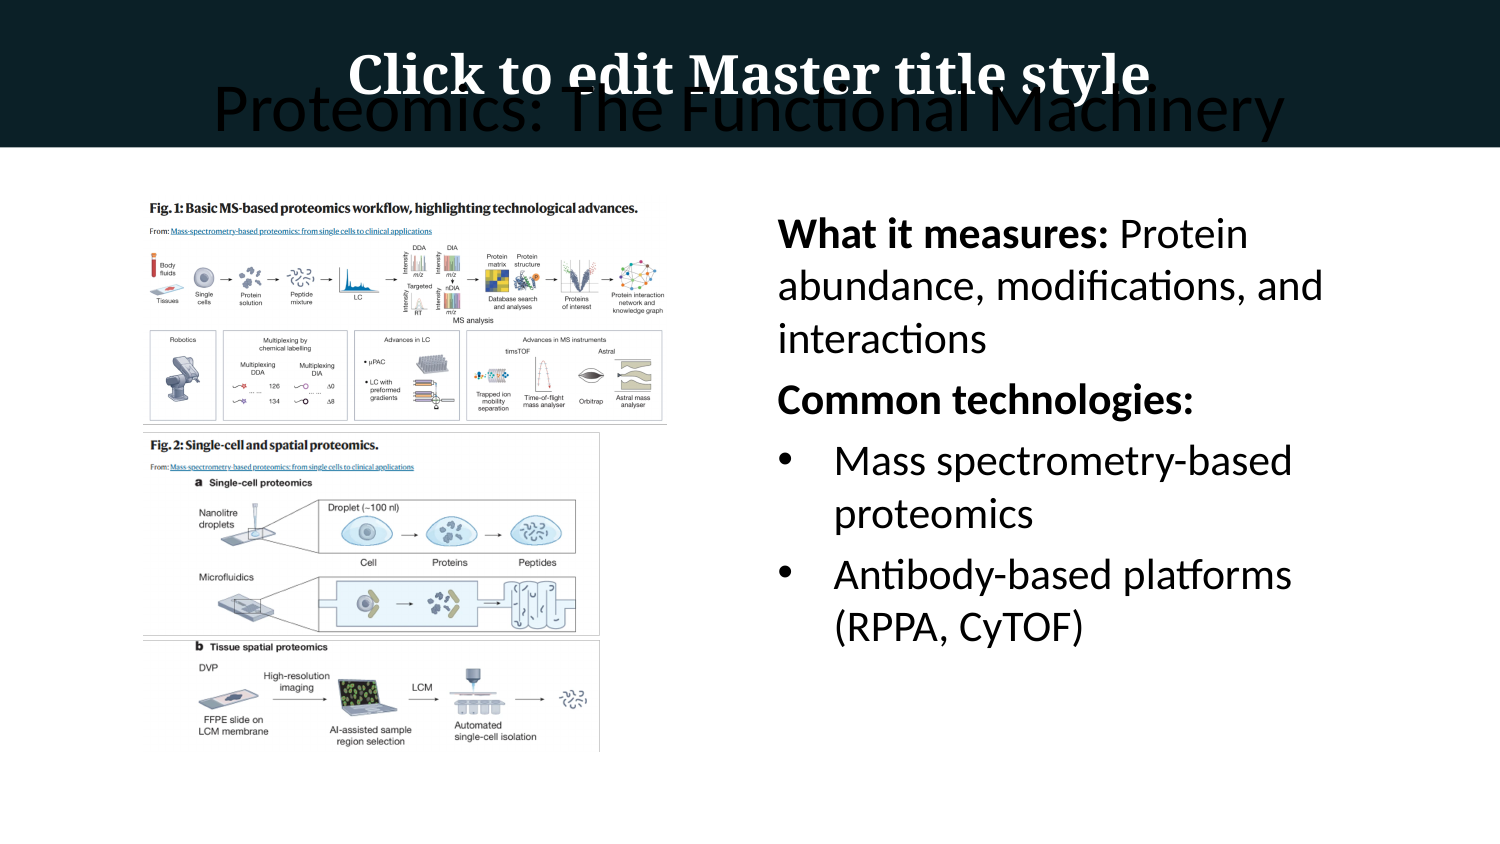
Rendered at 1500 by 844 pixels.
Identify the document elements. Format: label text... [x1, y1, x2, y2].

title Proteomics: The Functional Machinery [75, 33, 1425, 175]
list What it measures: Protein abundance, modifications, and interactions Common technologies: Mass spectrometry-based proteomics Antibody-based platforms (RPPA, CyTOF) [762, 196, 1425, 754]
picture [143, 195, 667, 753]
